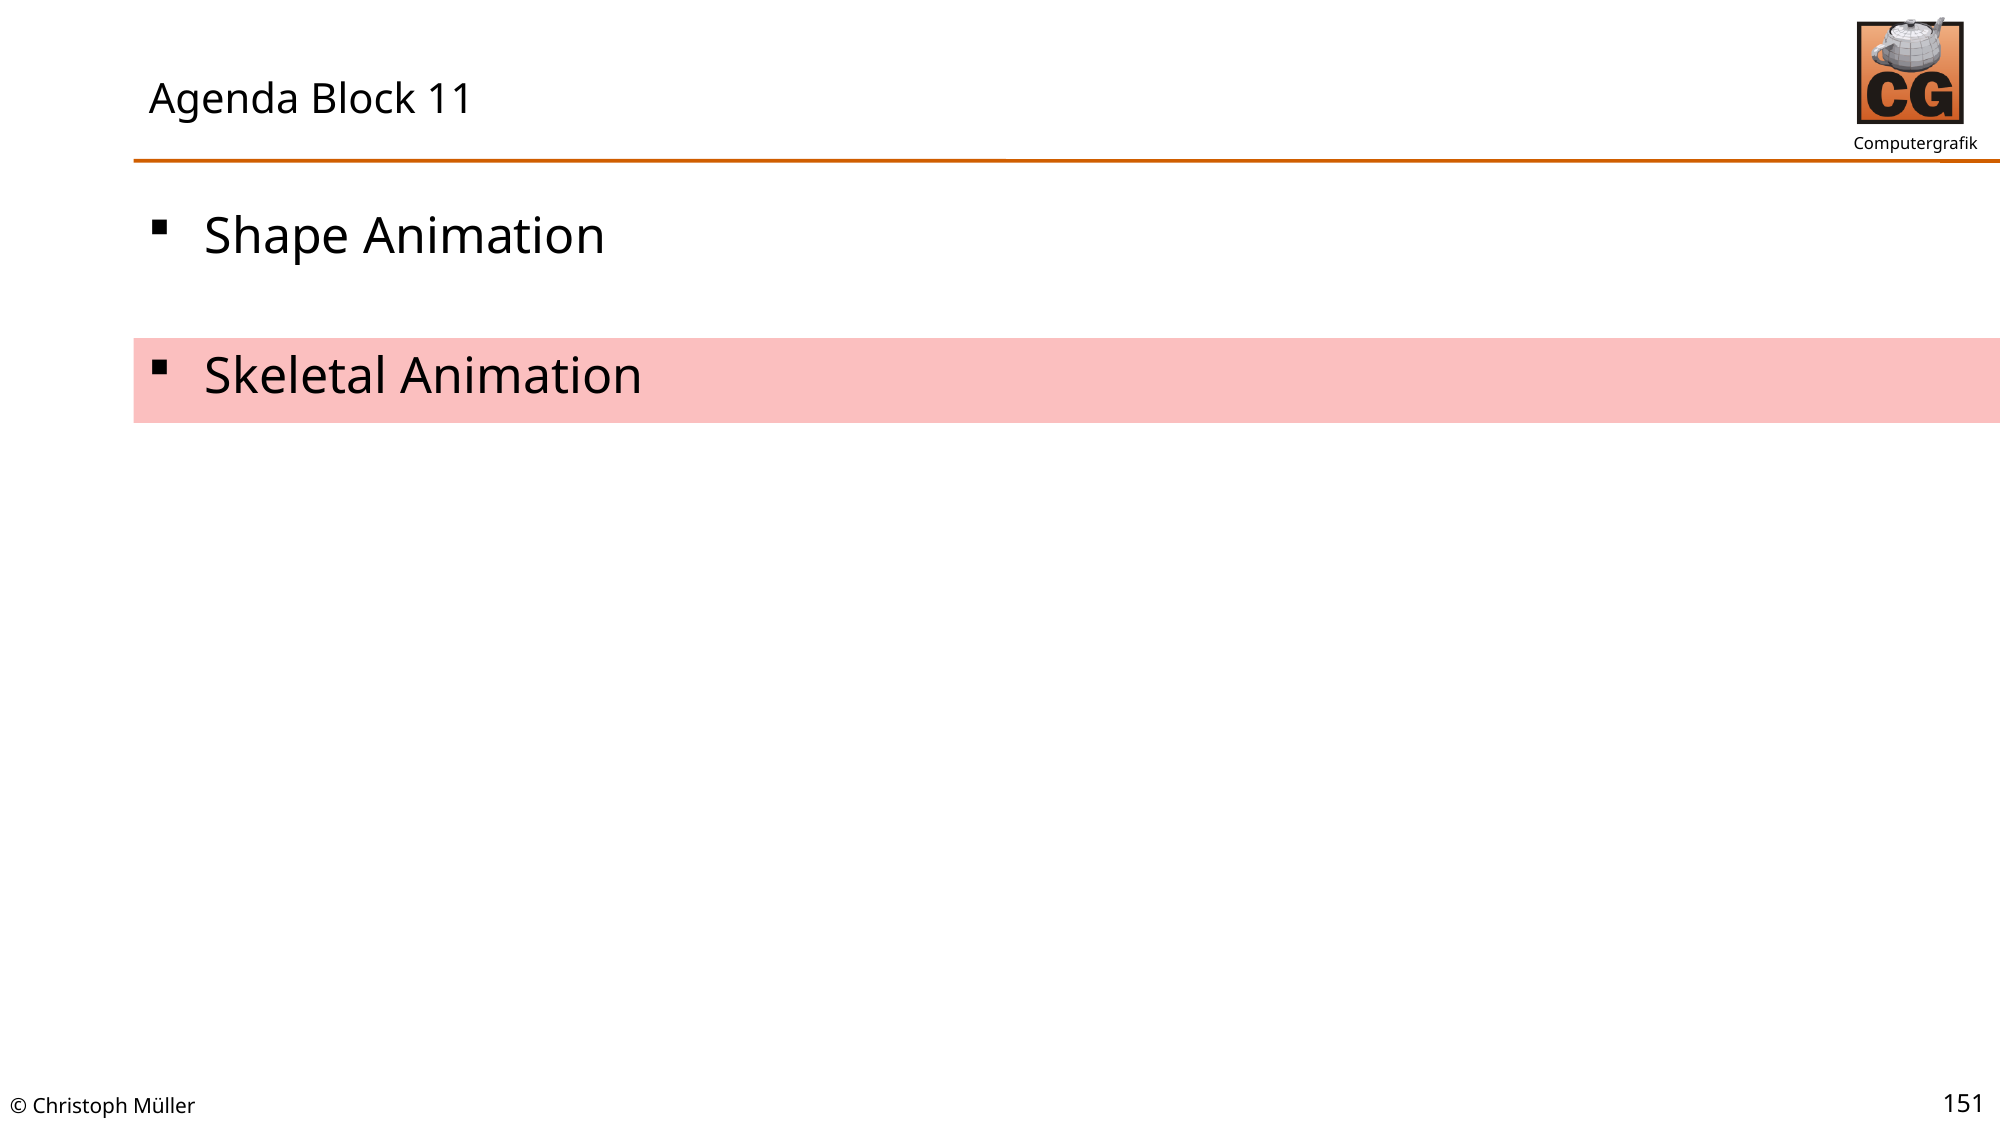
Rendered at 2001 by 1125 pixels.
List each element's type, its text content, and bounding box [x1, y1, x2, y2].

list Shape Animation Skeletal Animation [133, 196, 1867, 1059]
picture [1850, 15, 1970, 130]
text_box [1867, 338, 2000, 423]
title Agenda Block 11 [133, 42, 1457, 151]
